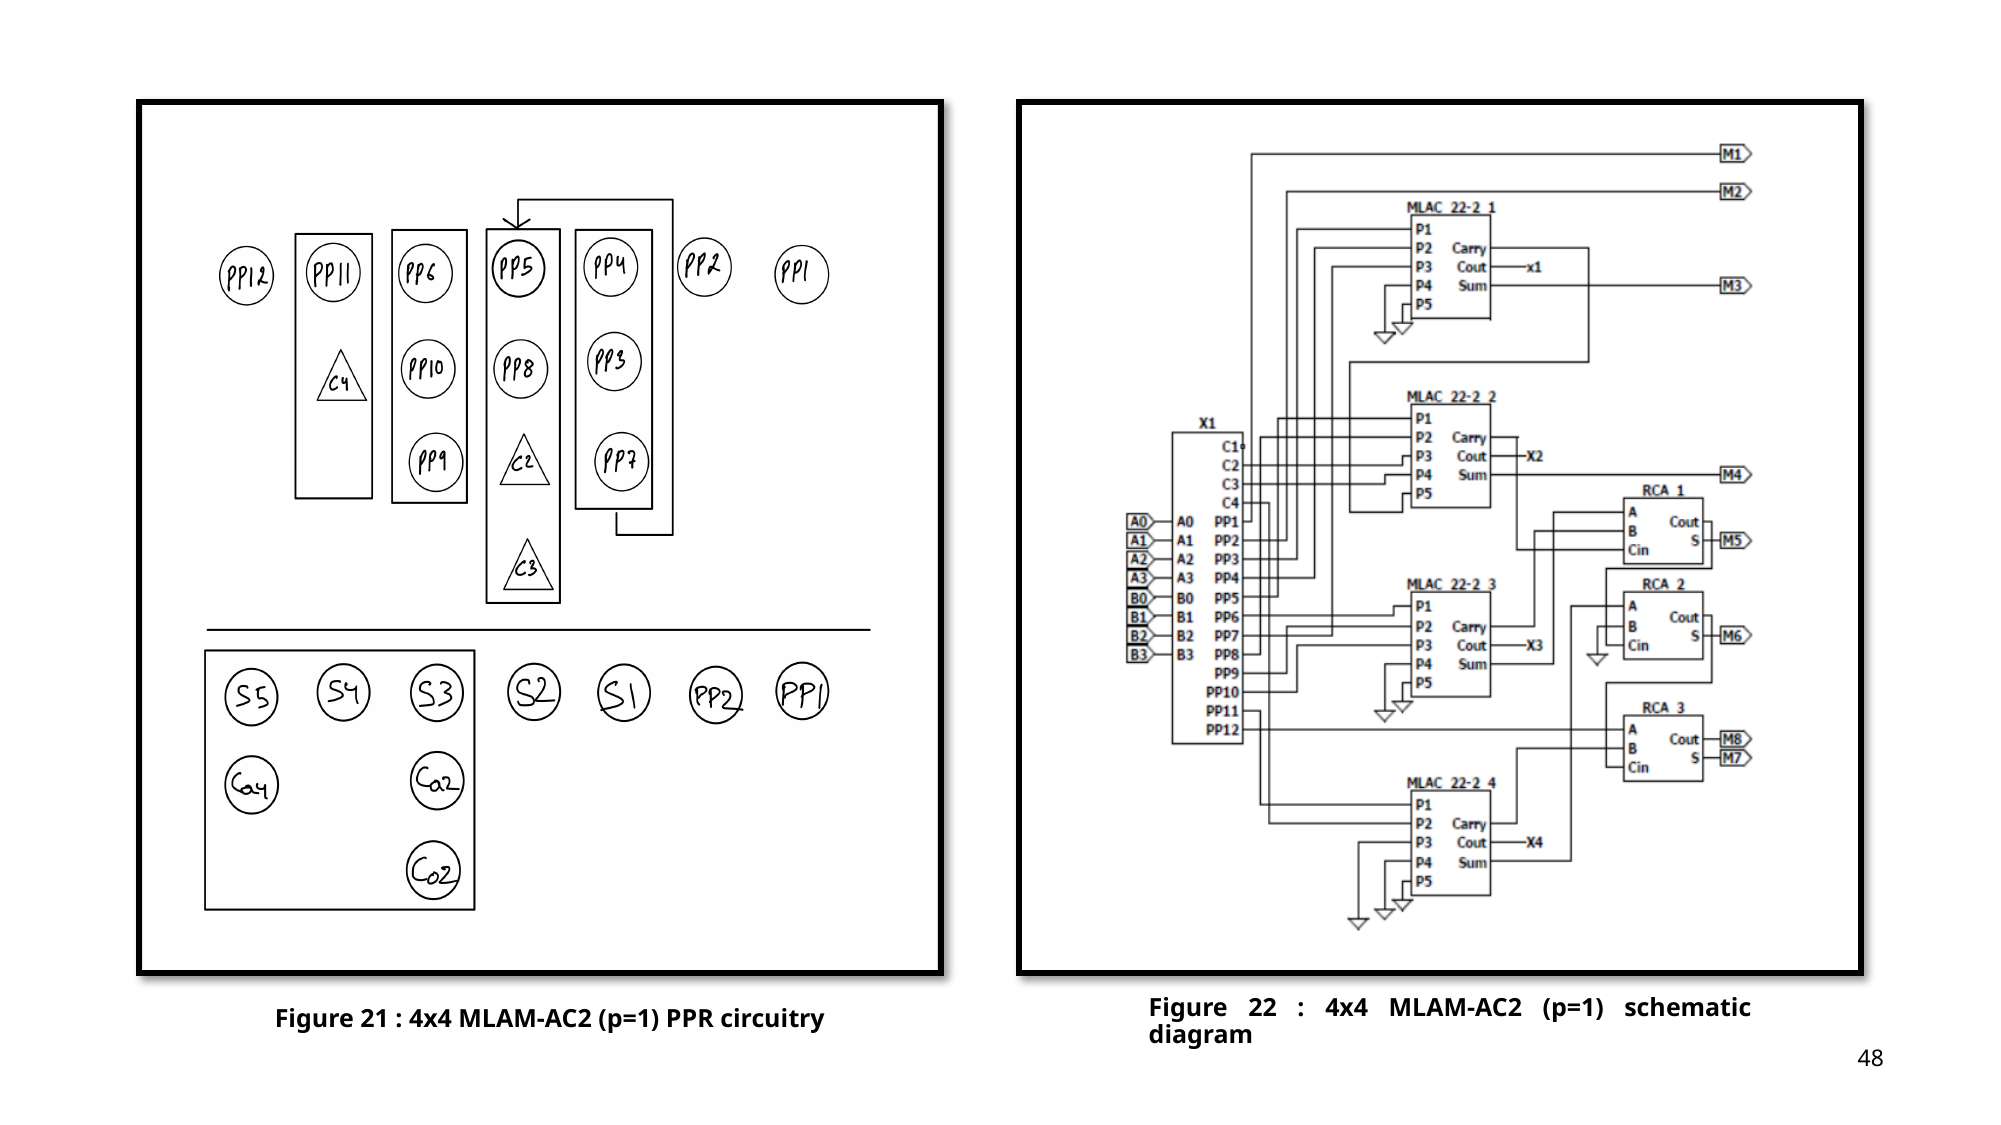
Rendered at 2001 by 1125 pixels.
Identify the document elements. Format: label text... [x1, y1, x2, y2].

picture [142, 105, 938, 971]
slide_number 48 [1857, 1043, 1944, 1084]
text_box Figure 22 : 4x4 MLAM-AC2 (p=1) schematic diagram [1133, 987, 1767, 1056]
text_box Figure 21 : 4x4 MLAM-AC2 (p=1) PPR circuitry [260, 998, 906, 1041]
picture [1022, 105, 1858, 971]
